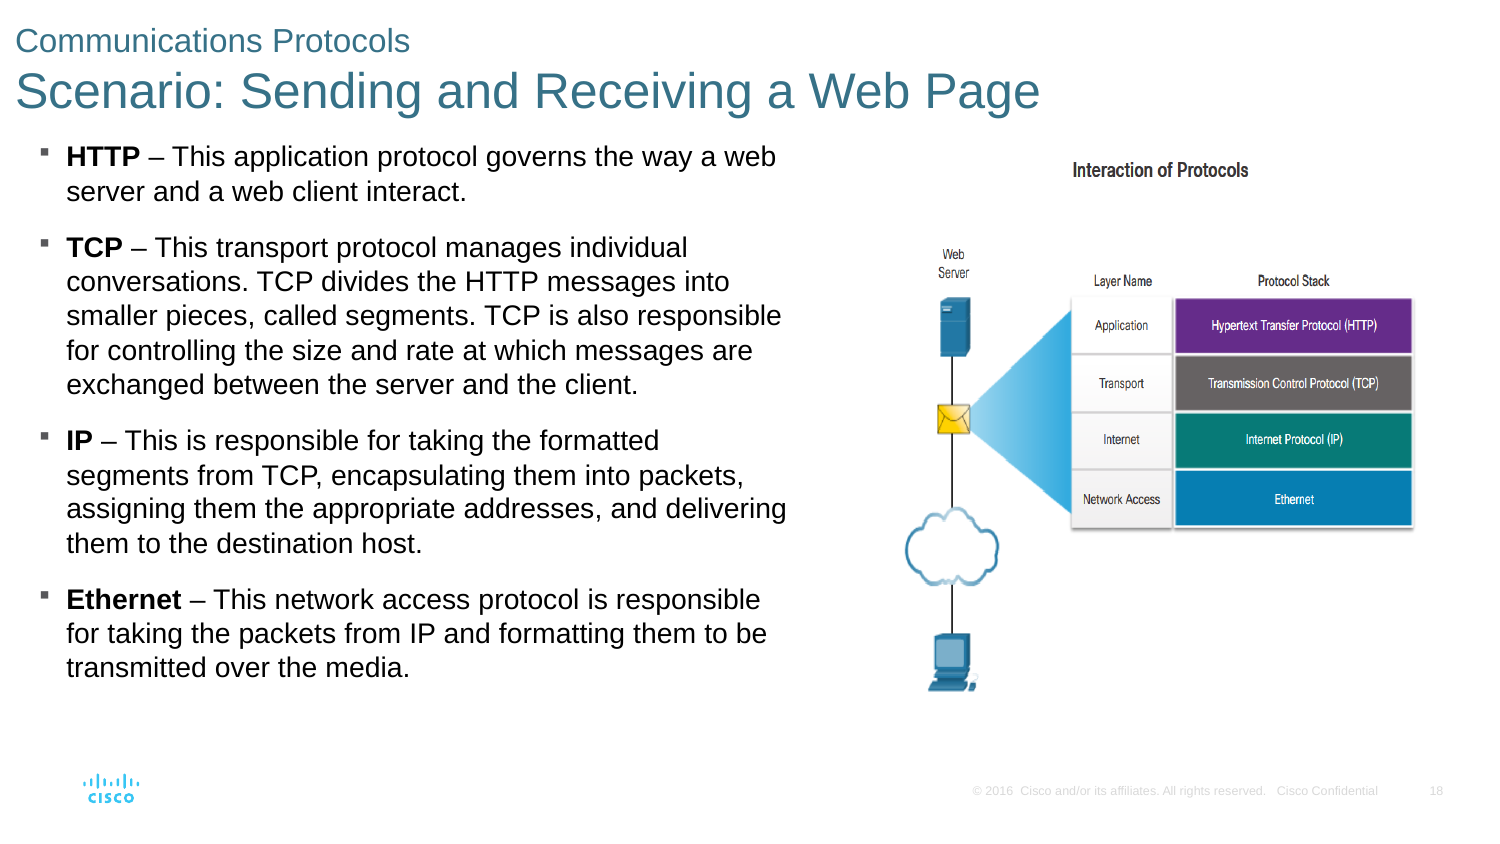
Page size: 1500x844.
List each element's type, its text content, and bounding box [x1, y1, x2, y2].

picture [899, 153, 1422, 706]
title Communications Protocols Scenario: Sending and Receiving a Web Page [0, 6, 1500, 131]
list HTTP – This application protocol governs the way a web server and a web client interact. TCP – This transport protocol manages individual conversations. TCP divides the HTTP messages into smaller pieces, called segments. TCP is also responsible for controlling the size and rate at which messages are exchanged between the server and the client. IP – This is responsible for taking the formatted segments from TCP, encapsulating them into packets, assigning them the appropriate addresses, and delivering them to the destination host. Ethernet – This network access protocol is responsible for taking the packets from IP and formatting them to be transmitted over the media. [23, 131, 820, 729]
